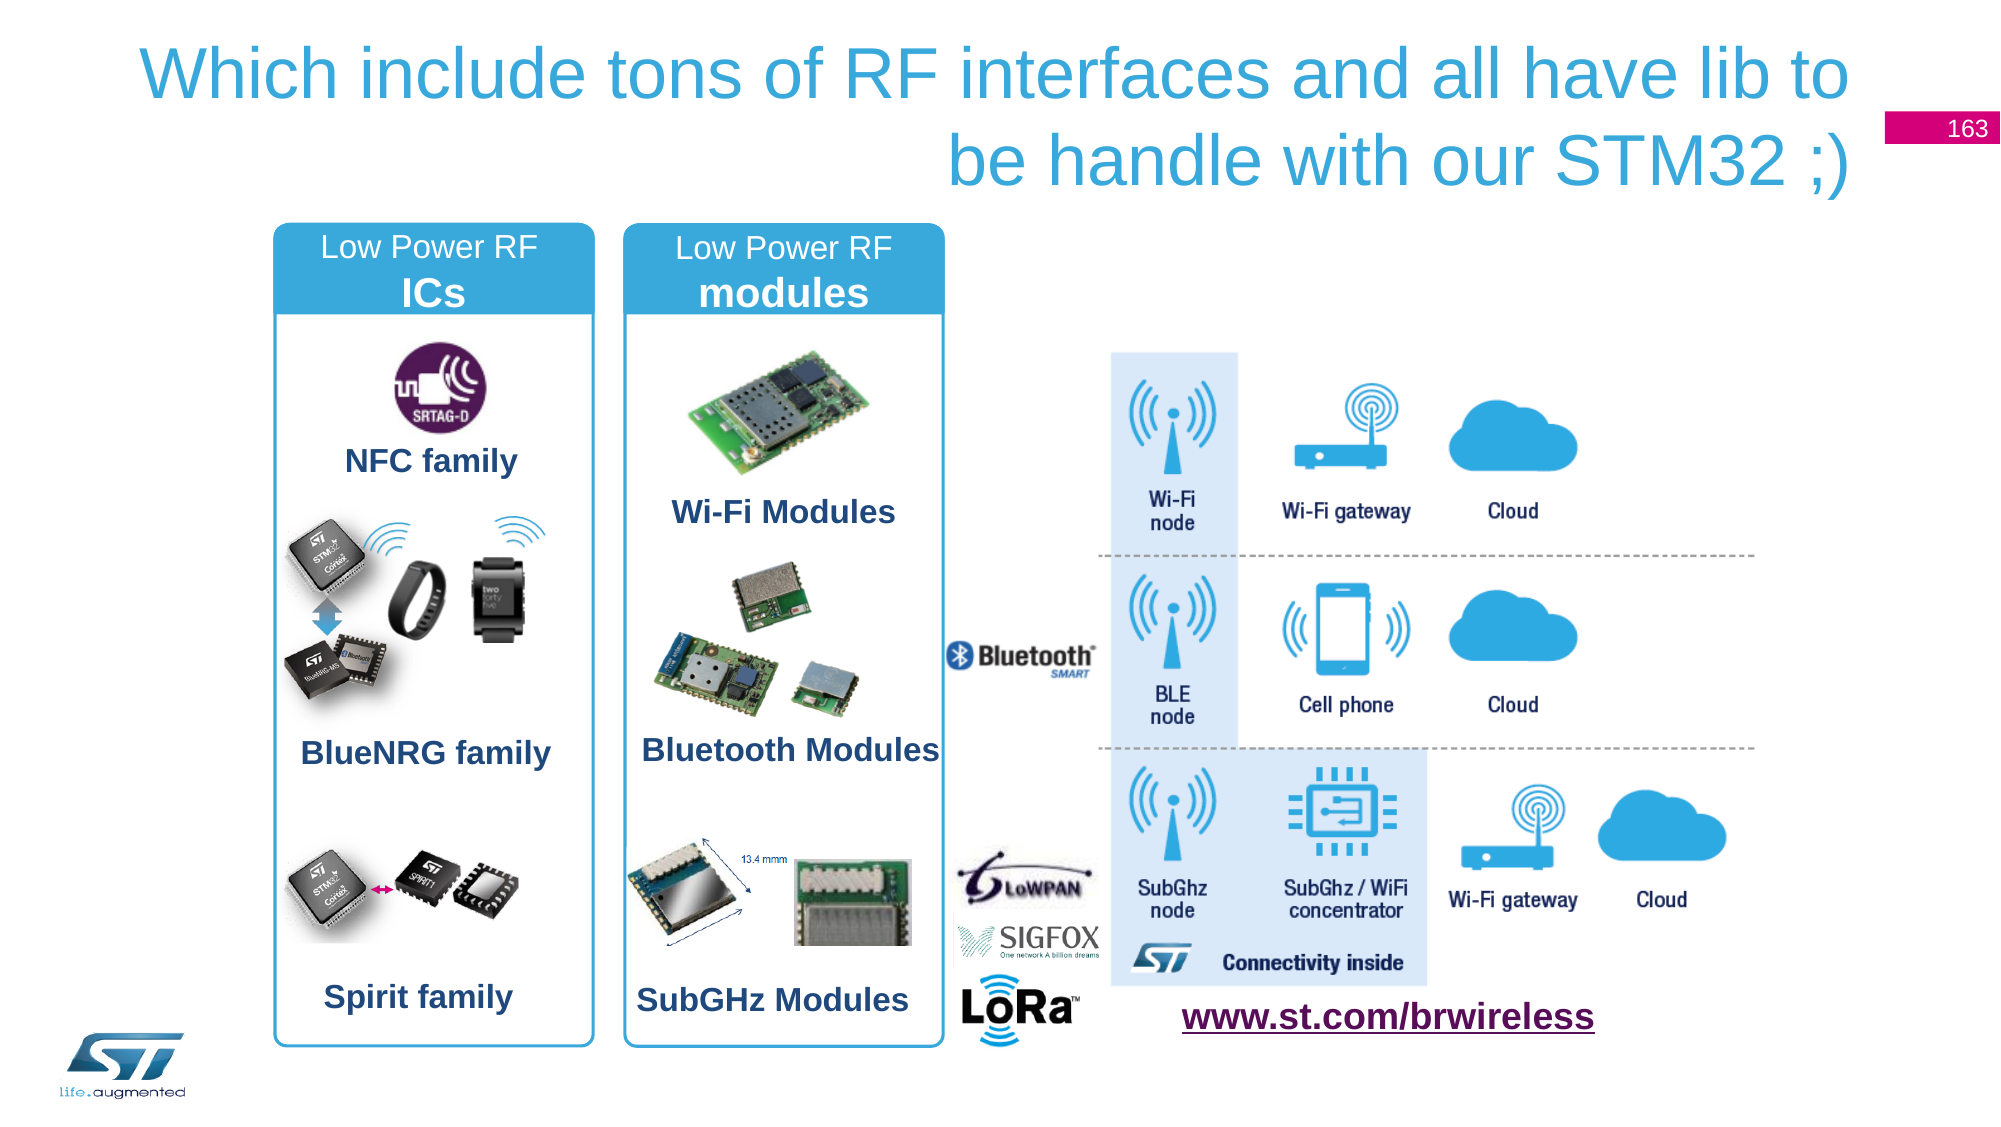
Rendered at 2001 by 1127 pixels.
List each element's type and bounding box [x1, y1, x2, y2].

slide_number [1884, 111, 2000, 144]
picture [49, 1023, 196, 1105]
picture [603, 820, 912, 985]
text_box [256, 223, 965, 1052]
picture [262, 828, 526, 970]
picture [680, 340, 879, 488]
title [99, 19, 1867, 207]
picture [264, 498, 546, 738]
picture [394, 341, 490, 435]
text_box [1166, 996, 1610, 1045]
picture [931, 340, 1757, 1061]
picture [644, 562, 868, 734]
